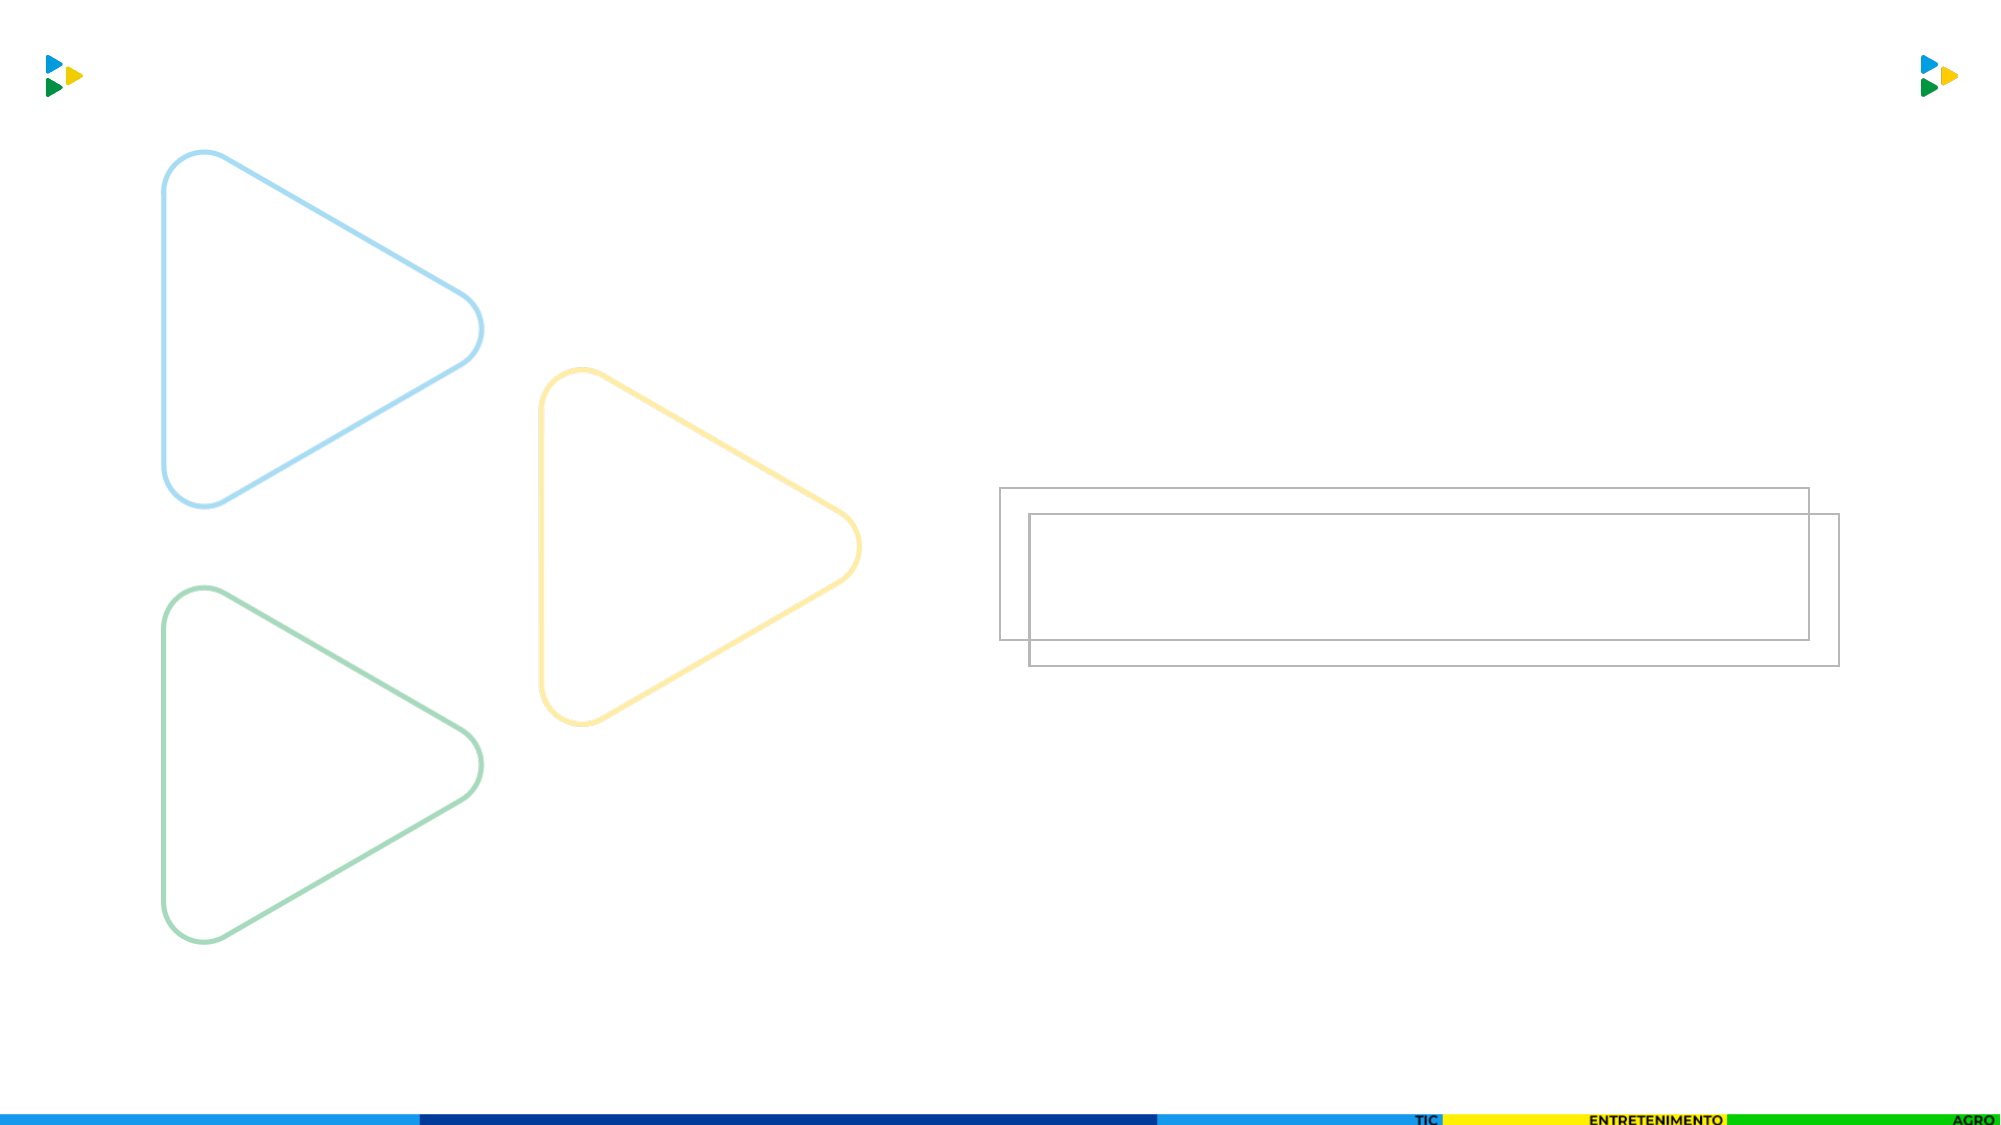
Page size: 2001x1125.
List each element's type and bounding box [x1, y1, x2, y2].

picture [1921, 55, 1958, 97]
text_box [999, 488, 1810, 641]
text_box [1029, 514, 1839, 666]
picture [41, 49, 84, 99]
picture [0, 1039, 2000, 1125]
